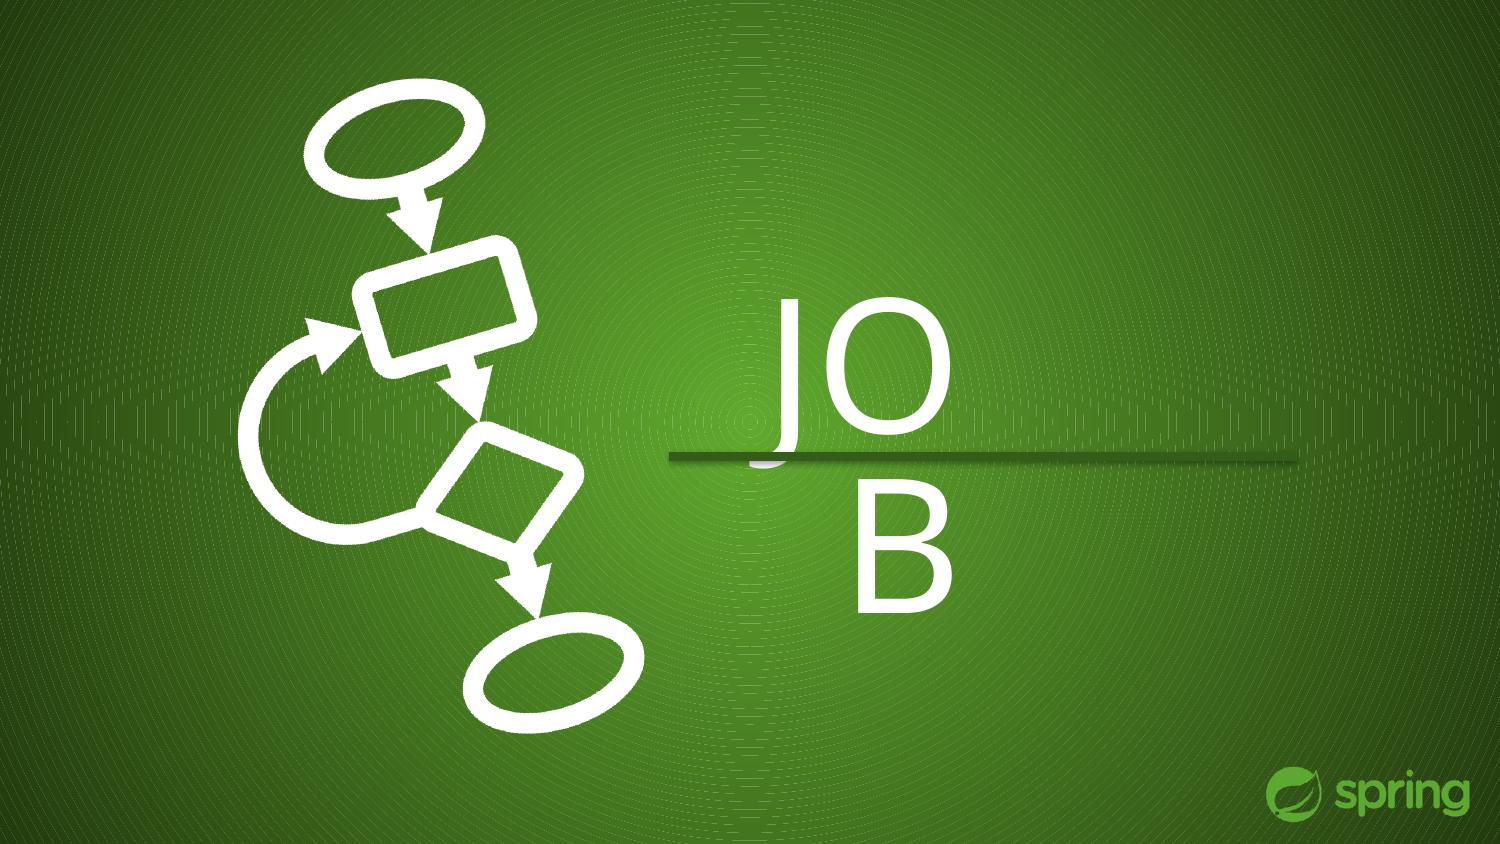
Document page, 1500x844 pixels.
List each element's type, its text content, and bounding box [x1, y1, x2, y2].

text_box JOB [819, 282, 977, 450]
picture [1264, 765, 1470, 823]
picture [43, 0, 898, 834]
text_box JOB [833, 469, 977, 658]
